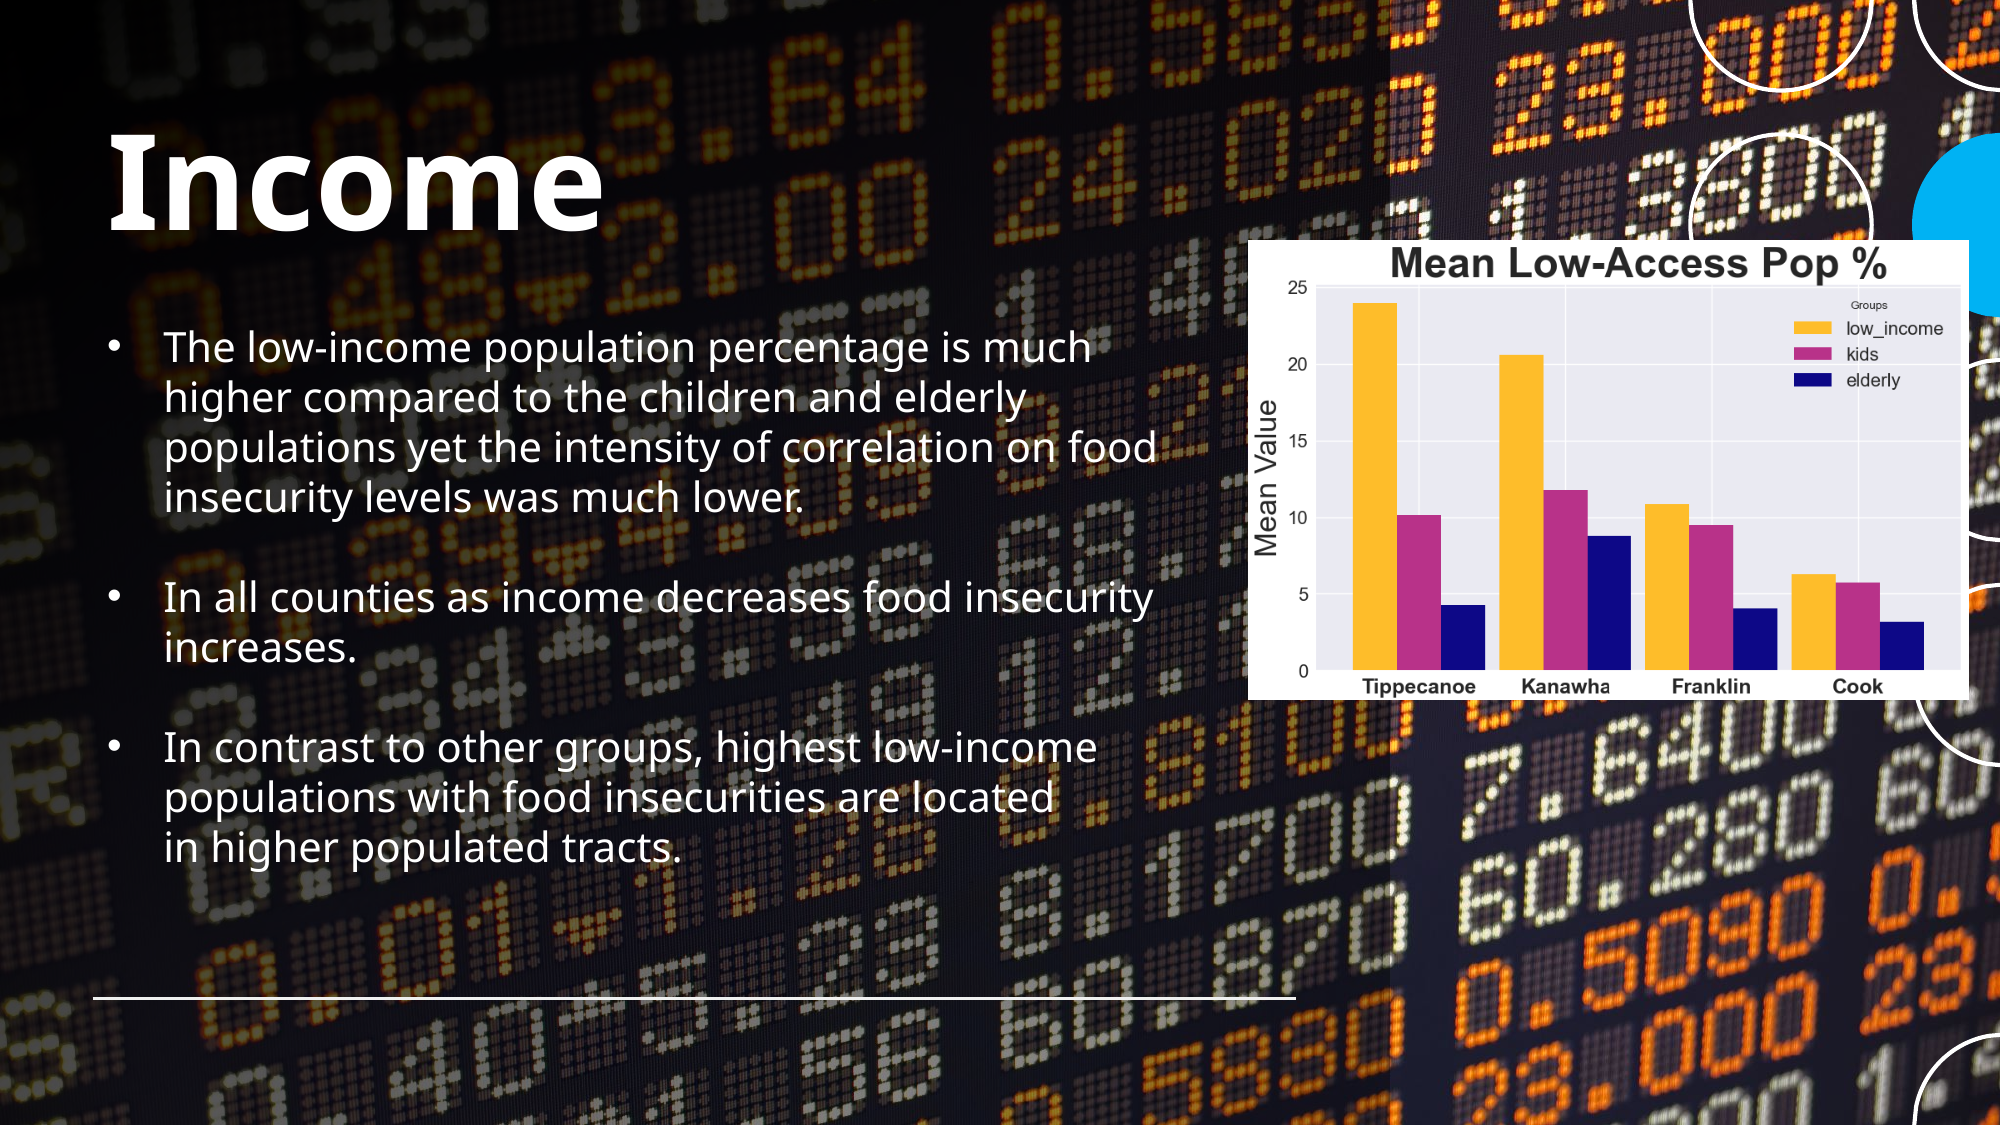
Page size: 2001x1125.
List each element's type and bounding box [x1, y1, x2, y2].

text_box [1688, 0, 2000, 1125]
picture [0, 0, 1688, 1125]
list [1248, 240, 1969, 700]
